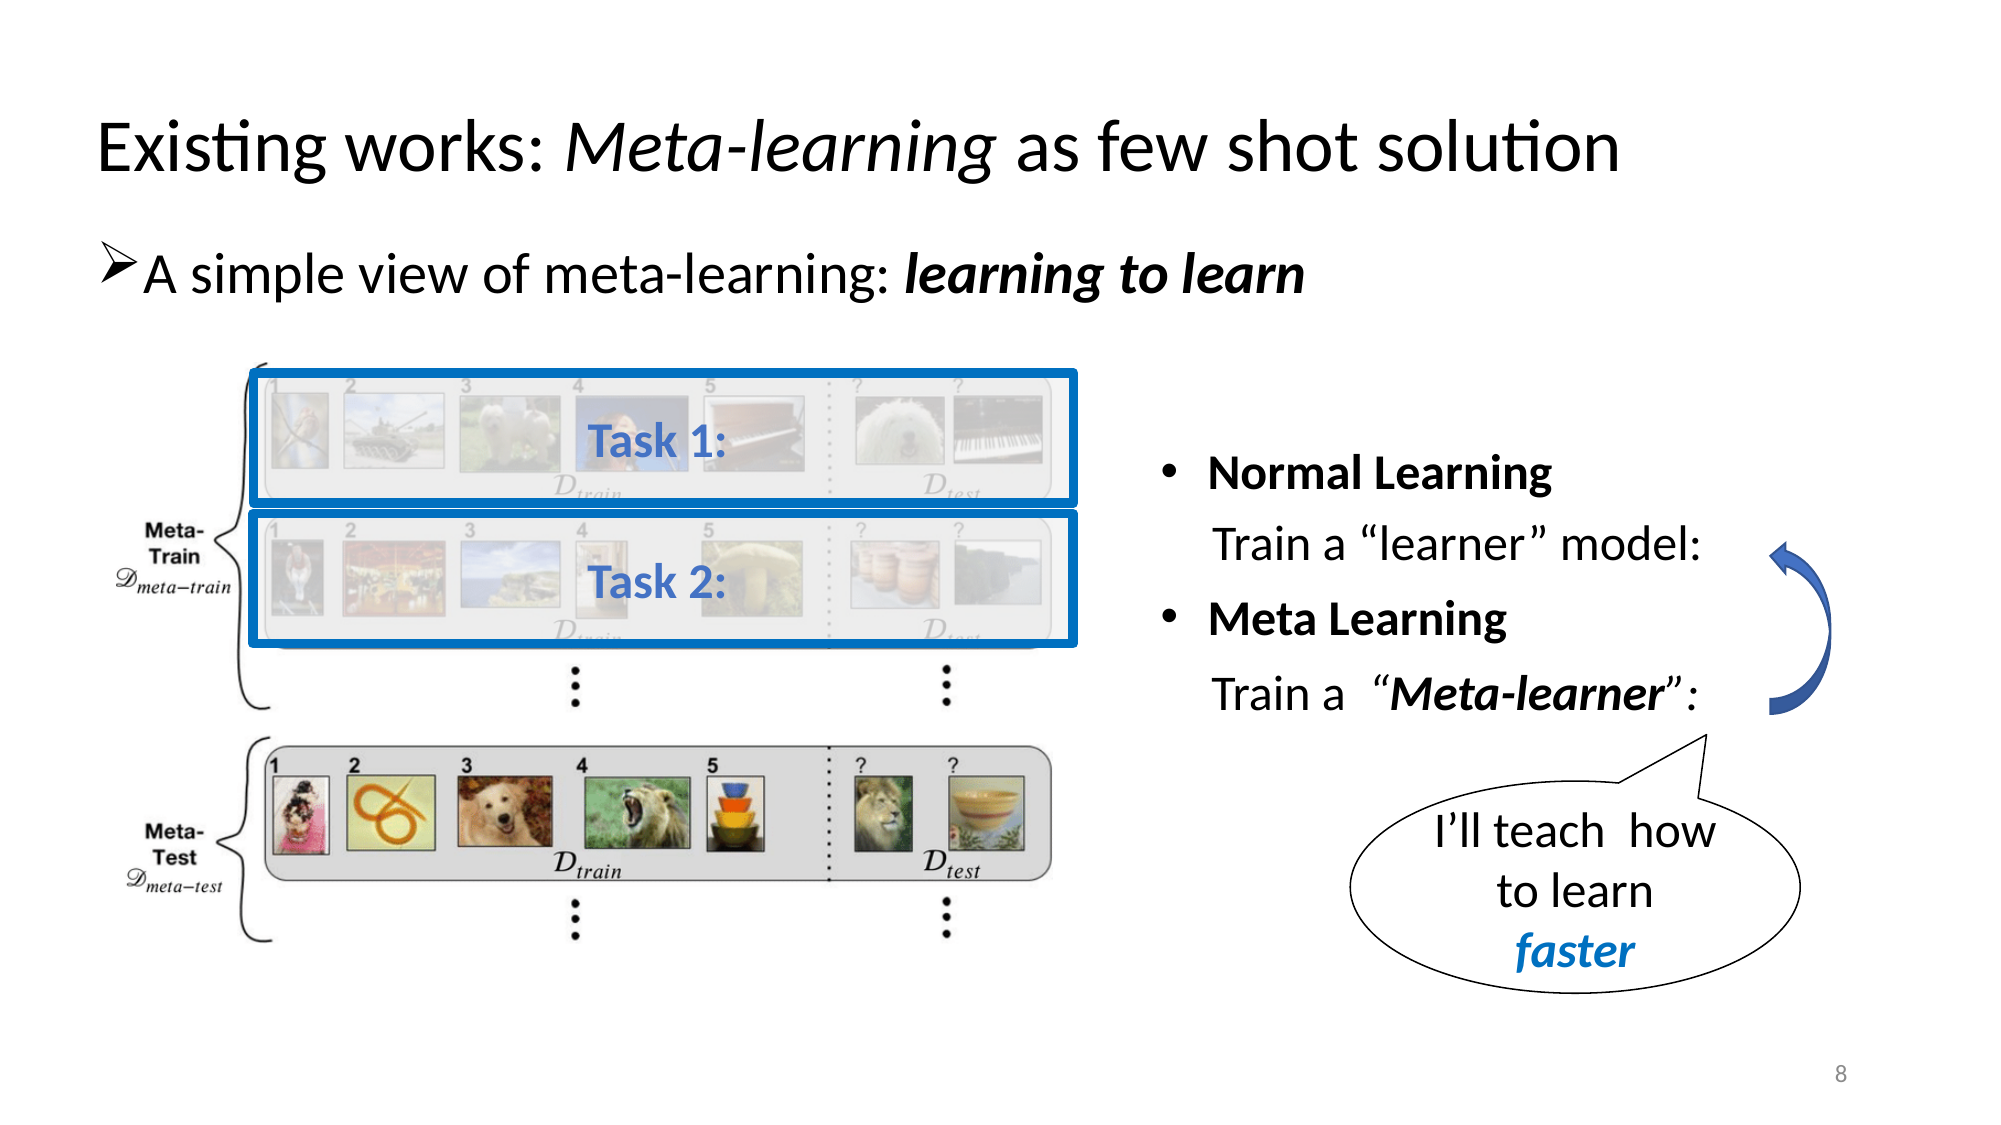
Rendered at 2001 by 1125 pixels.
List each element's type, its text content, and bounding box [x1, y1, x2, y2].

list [116, 362, 1053, 944]
title Existing works: Meta-learning as few shot solution [81, 51, 1863, 243]
text_box Normal Learning [1145, 432, 1634, 508]
text_box Meta Learning [1145, 578, 1634, 653]
slide_number 8 [1412, 1042, 1863, 1103]
text_box A simple view of meta-learning: learning to learn [81, 227, 1499, 313]
text_box [1768, 541, 1832, 715]
